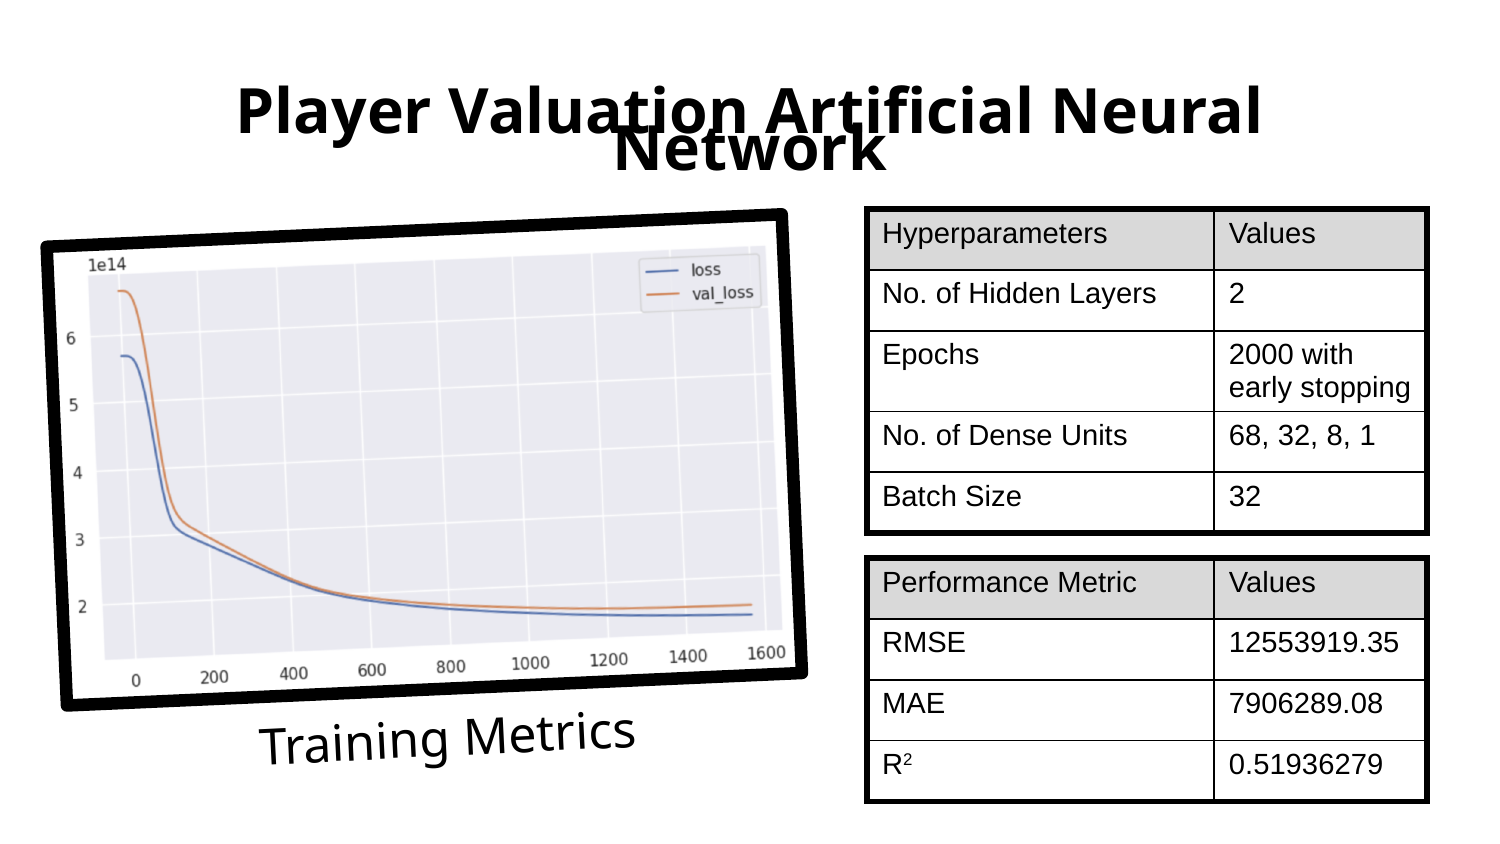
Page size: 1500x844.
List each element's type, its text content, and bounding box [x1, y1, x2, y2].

table_header Values [1215, 212, 1424, 269]
table_cell 68, 32, 8, 1 [1215, 412, 1424, 471]
table_cell MAE [870, 681, 1213, 740]
table_cell R2 [870, 741, 1213, 799]
table_cell 32 [1215, 473, 1424, 530]
table_cell No. of Hidden Layers [870, 271, 1213, 330]
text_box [62, 236, 787, 785]
table_header Hyperparameters [870, 212, 1213, 269]
table_cell RMSE [870, 620, 1213, 679]
table_header Performance Metric [870, 561, 1213, 618]
table_cell 12553919.35 [1215, 620, 1424, 679]
table_cell 7906289.08 [1215, 681, 1424, 740]
title Player Valuation Artificial Neural Network [116, 88, 1383, 156]
picture [787, 499, 795, 667]
table_cell Batch Size [870, 473, 1213, 530]
table_cell 2 [1215, 271, 1424, 330]
picture [456, 221, 776, 236]
table_cell 0.51936279 [1215, 741, 1424, 799]
table_cell Epochs [870, 332, 1213, 411]
table_header Values [1215, 561, 1424, 618]
picture [55, 253, 62, 415]
table_cell 2000 with early stopping [1215, 332, 1424, 411]
table_cell No. of Dense Units [870, 412, 1213, 471]
